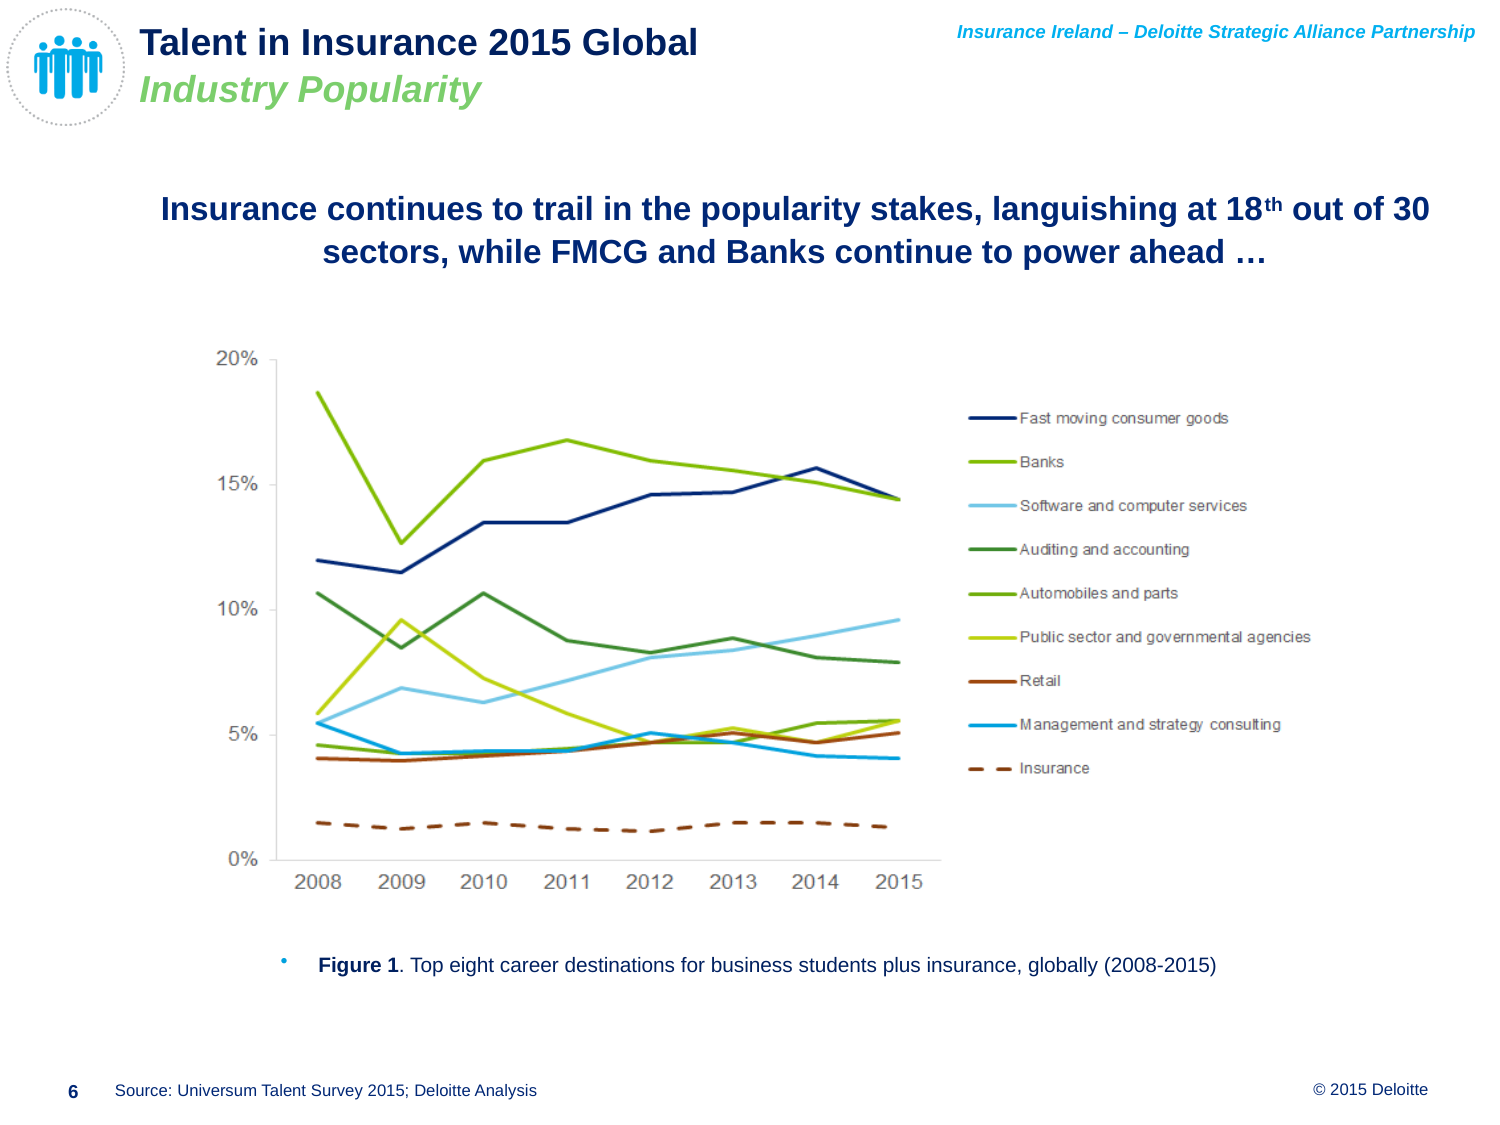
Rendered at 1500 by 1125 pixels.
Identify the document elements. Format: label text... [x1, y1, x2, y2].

slide_number 5 [68, 1078, 100, 1103]
picture [202, 340, 1330, 906]
text_box [1013, 1073, 1452, 1101]
text_box Talent in Insurance 2015 Global Industry Popularity [139, 15, 815, 93]
picture [6, 6, 126, 126]
text_box Source: Universum Talent Survey 2015; Deloitte Analysis [100, 1072, 1176, 1107]
text_box © 2015 Deloitte [1049, 1075, 1429, 1099]
text_box Insurance Ireland – Deloitte Strategic Alliance Partnership [939, 11, 1490, 50]
title Insurance continues to trail in the popularity stakes, languishing at 18th out of 30 sectors, while FMCG and Banks continue to power ahead … [139, 184, 1453, 263]
text_box Figure 1. Top eight career destinations for business students plus insurance, globally (2008-2015) [265, 944, 1267, 997]
